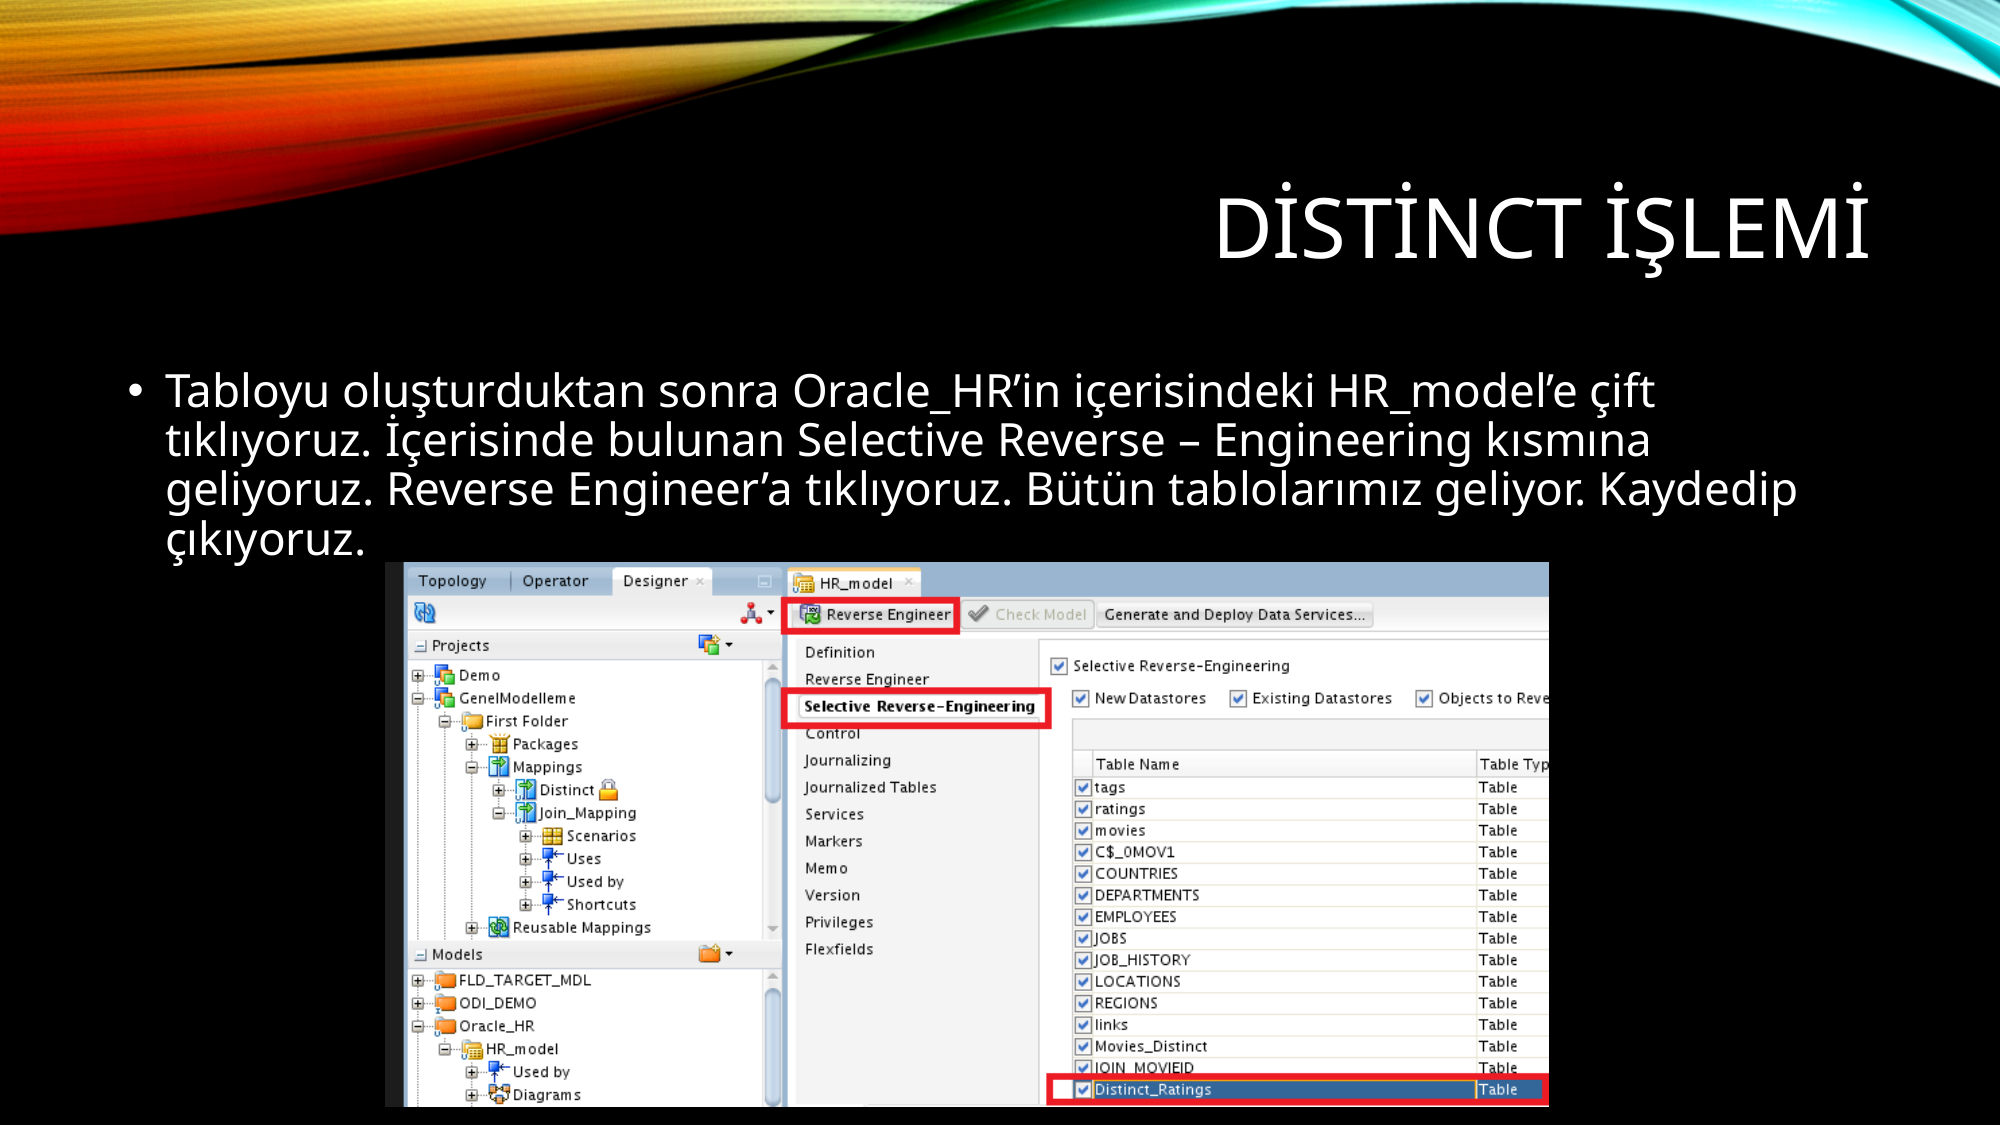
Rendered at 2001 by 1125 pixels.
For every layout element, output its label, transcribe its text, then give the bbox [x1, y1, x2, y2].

picture [385, 562, 1549, 1107]
title distinct işlemi [474, 125, 1888, 338]
picture [0, 0, 2000, 237]
list Tabloyu oluşturduktan sonra Oracle_HR’in içerisindeki HR_model’e çift tıklıyoruz. İçerisinde bulunan Selective Reverse – Engineering kısmına geliyoruz. Reverse Engineer’a tıklıyoruz. Bütün tablolarımız geliyor. Kaydedip çıkıyoruz. [112, 360, 1888, 1021]
